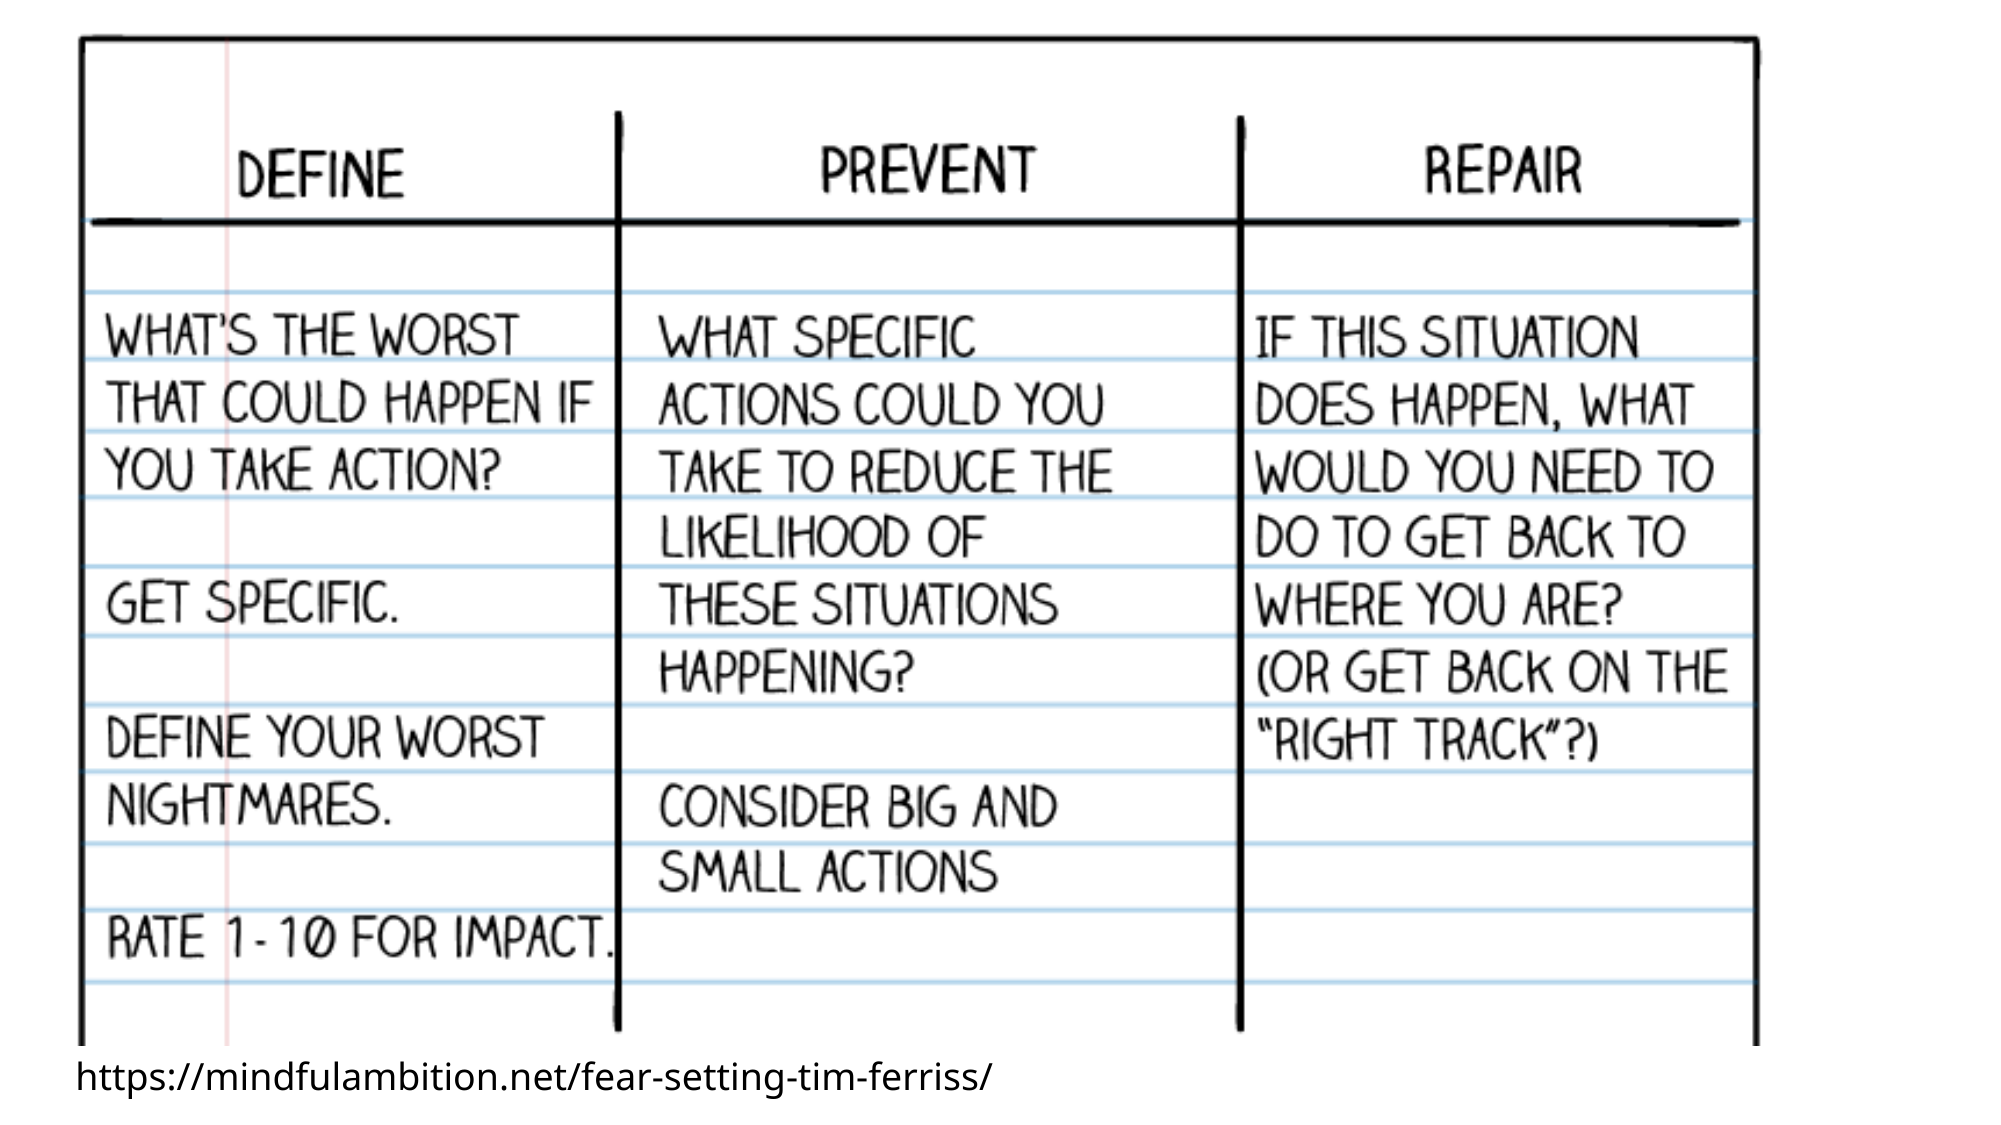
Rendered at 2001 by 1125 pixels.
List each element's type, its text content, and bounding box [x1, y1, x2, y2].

picture [0, 0, 1859, 1047]
text_box https://mindfulambition.net/fear-setting-tim-ferriss/ [60, 1047, 1391, 1106]
